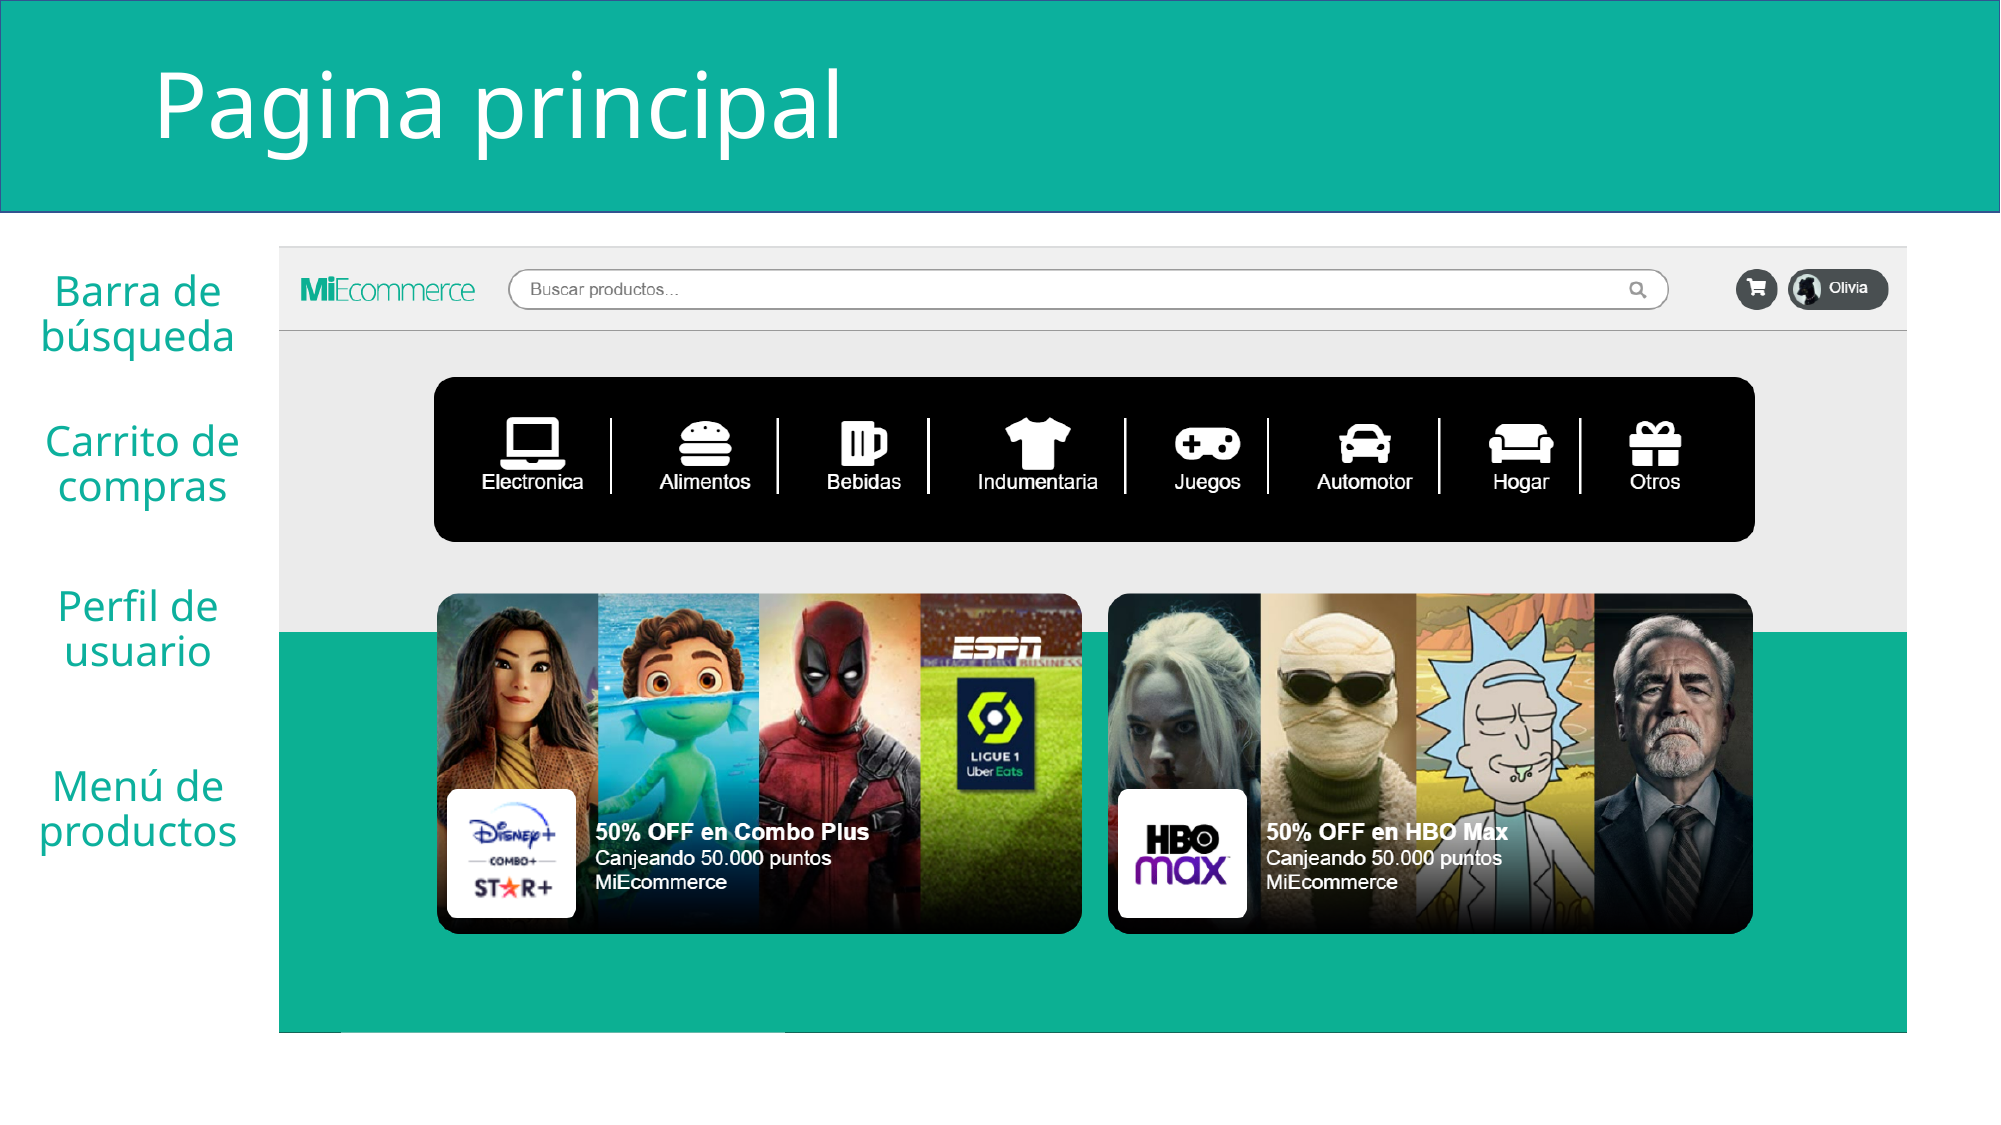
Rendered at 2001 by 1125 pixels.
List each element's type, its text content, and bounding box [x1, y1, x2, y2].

text_box Barra de búsqueda [0, 247, 279, 383]
picture [279, 246, 1907, 1033]
title Pagina principal [137, 43, 1863, 174]
text_box Perfil de usuario [0, 562, 279, 699]
text_box Menú de productos [0, 742, 279, 879]
text_box [0, 0, 2000, 213]
text_box Carrito de compras [0, 397, 279, 534]
